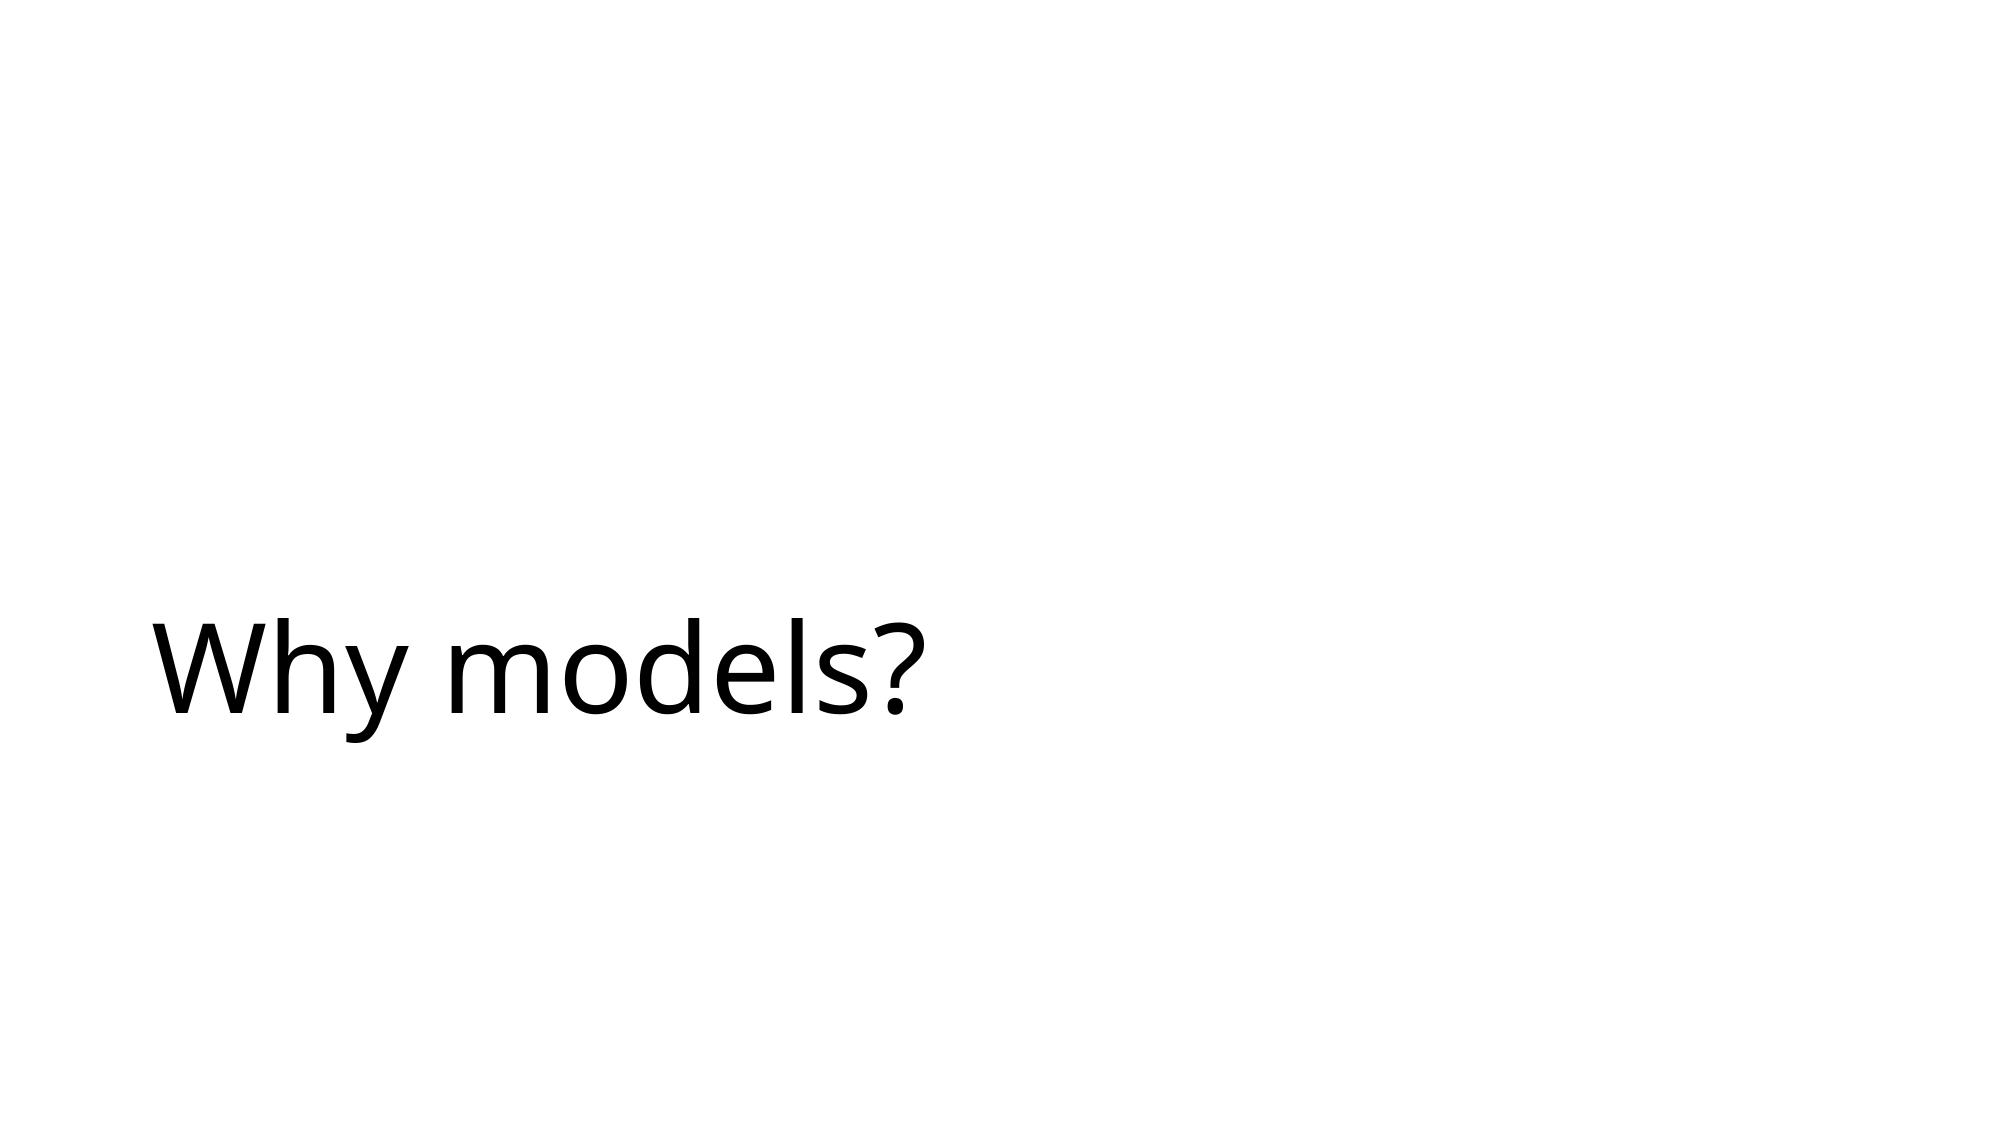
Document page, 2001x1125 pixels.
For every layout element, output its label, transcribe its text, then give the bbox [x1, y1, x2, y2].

title Why models? [136, 280, 1862, 749]
